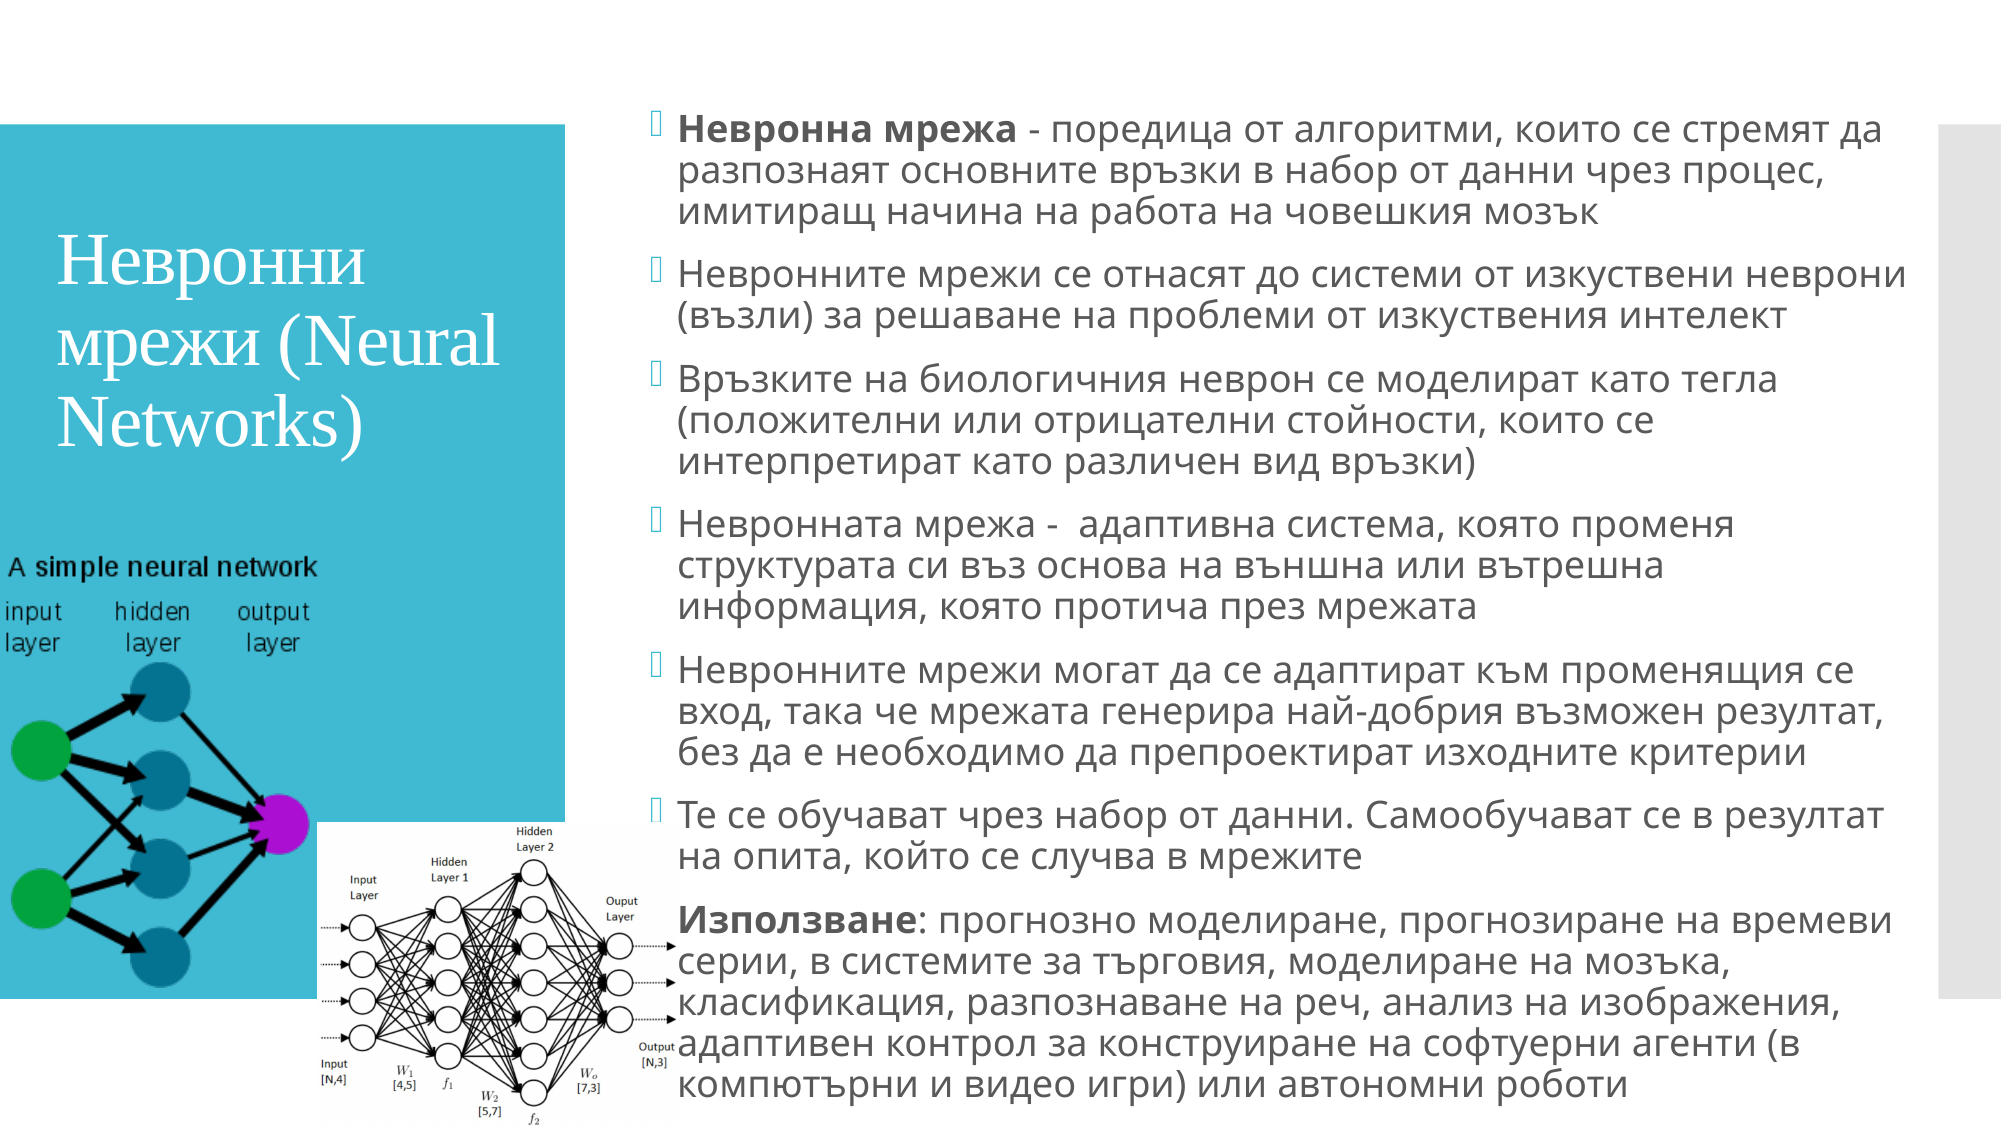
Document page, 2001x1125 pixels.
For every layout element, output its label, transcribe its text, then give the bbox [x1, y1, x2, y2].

picture [0, 546, 679, 1125]
title Невронни мрежи (Neural Networks) [41, 120, 525, 563]
list Невронна мрежа - поредица от алгоритми, които се стремят да разпознаят основните връзки в набор от данни чрез процес, имитиращ начина на работа на човешкия мозък Невронните мрежи се отнасят до системи от изкуствени неврони (възли) за решаване на проблеми от изкуствения интелект Връзките на биологичния неврон се моделират като тегла (положителни или отрицателни стойности, които се интерпретират като различен вид връзки) Невронната мрежа - адаптивна система, която променя структурата си въз основа на външна или вътрешна информация, която протича през мрежата Невронните мрежи могат да се адаптират към променящия се вход, така че мрежата генерира най-добрия възможен резултат, без да е необходимо да препроектират изходните критерии Те се обучават чрез набор от данни. Самообучават се в резултат на опита, който се случва в мрежите Използване: прогнозно моделиране, прогнозиране на времеви серии, в системите за търговия, моделиране на мозъка, класификация, разпознаване на реч, анализ на изображения, адаптивен контрол за конструиране на софтуерни агенти (в компютърни и видео игри) или автономни роботи [634, 90, 1932, 1125]
